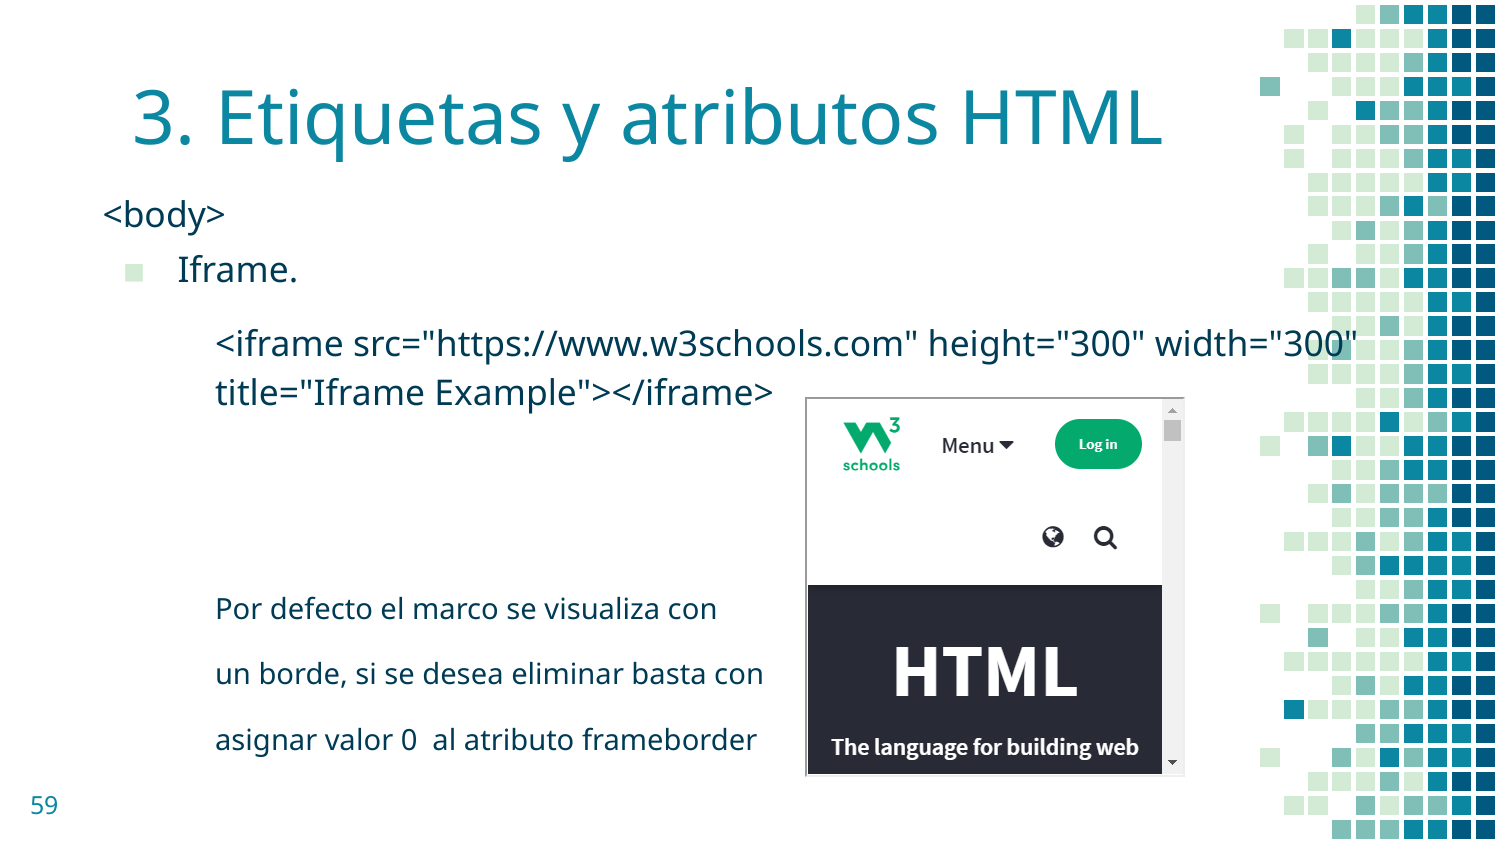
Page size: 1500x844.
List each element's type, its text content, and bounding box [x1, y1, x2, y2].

slide_number ‹#› [15, 774, 105, 839]
text_box [208, 699, 792, 773]
list <body> Iframe. <iframe src="https://www.w3schools.com" height="300" width="300" title="Iframe Example"></iframe> Por defecto el marco se visualiza con un borde, si se desea eliminar basta con asignar valor 0 al atributo frameborder [12, 177, 1388, 674]
picture [797, 377, 1215, 808]
title 3. Etiquetas y atributos HTML [117, 33, 1227, 175]
